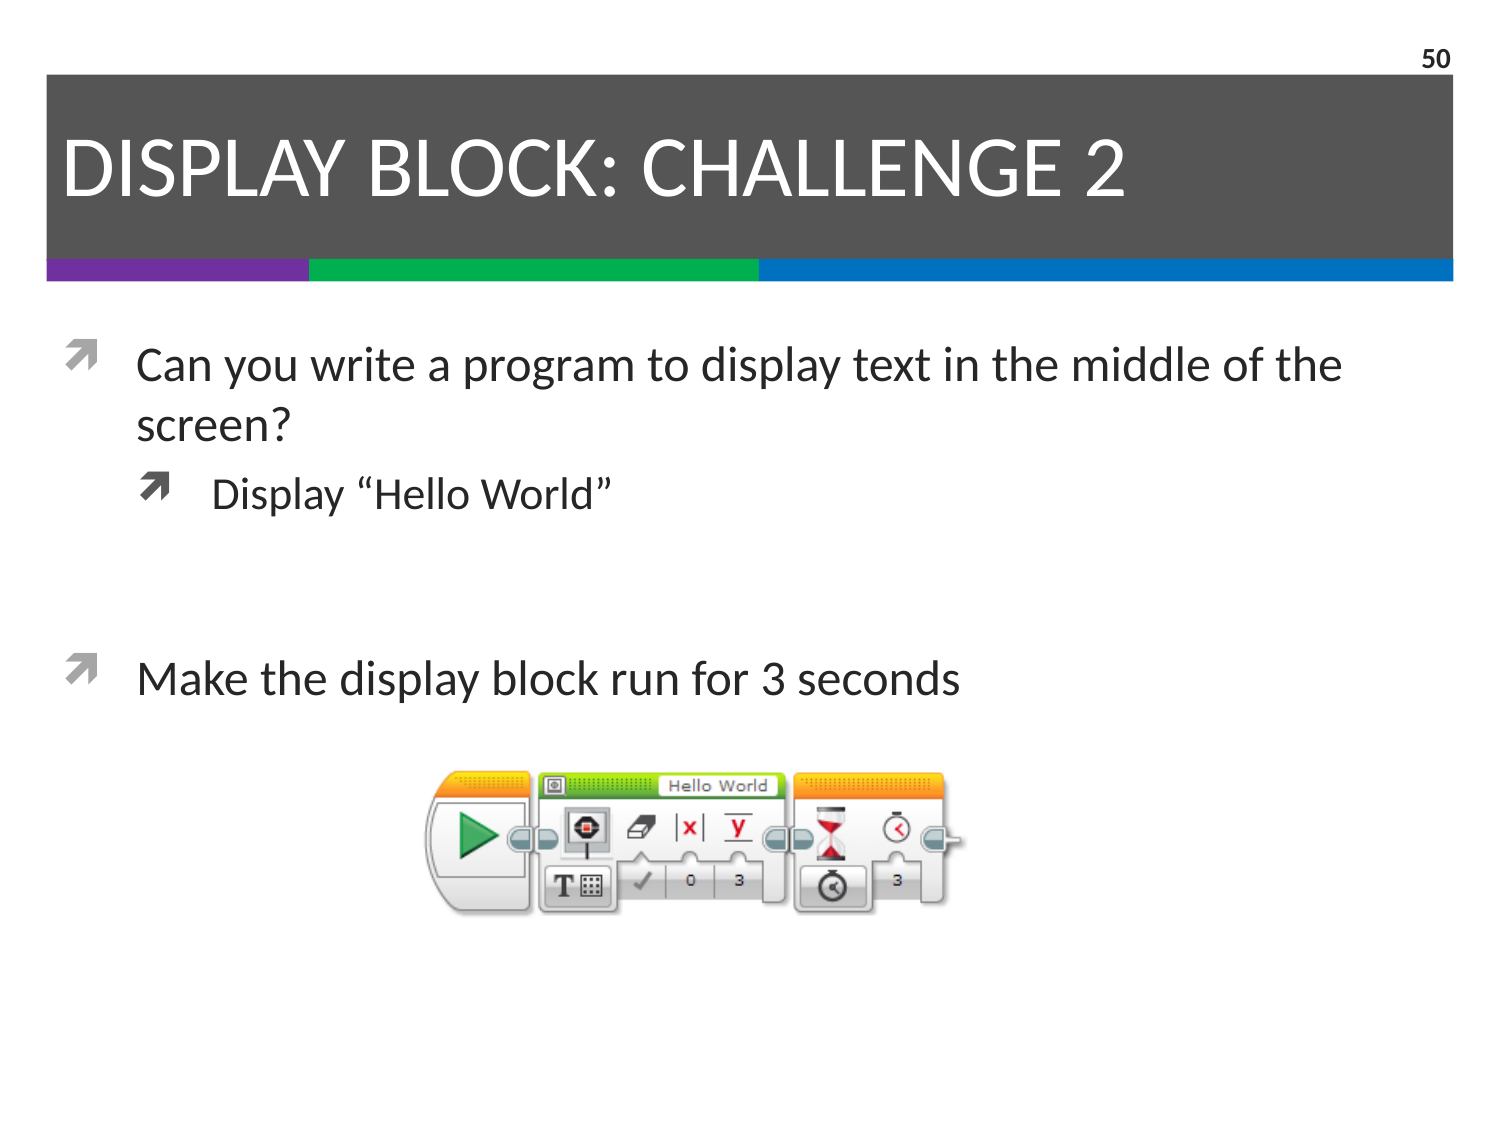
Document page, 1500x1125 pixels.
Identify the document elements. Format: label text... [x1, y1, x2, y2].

picture [399, 724, 1002, 952]
slide_number 50 [1362, 27, 1466, 87]
title DISPLAY BLOCK: CHALLENGE 2 [46, 82, 1454, 242]
list Can you write a program to display text in the middle of the screen? Display “Hello World” Make the display block run for 3 seconds [46, 323, 1454, 1005]
